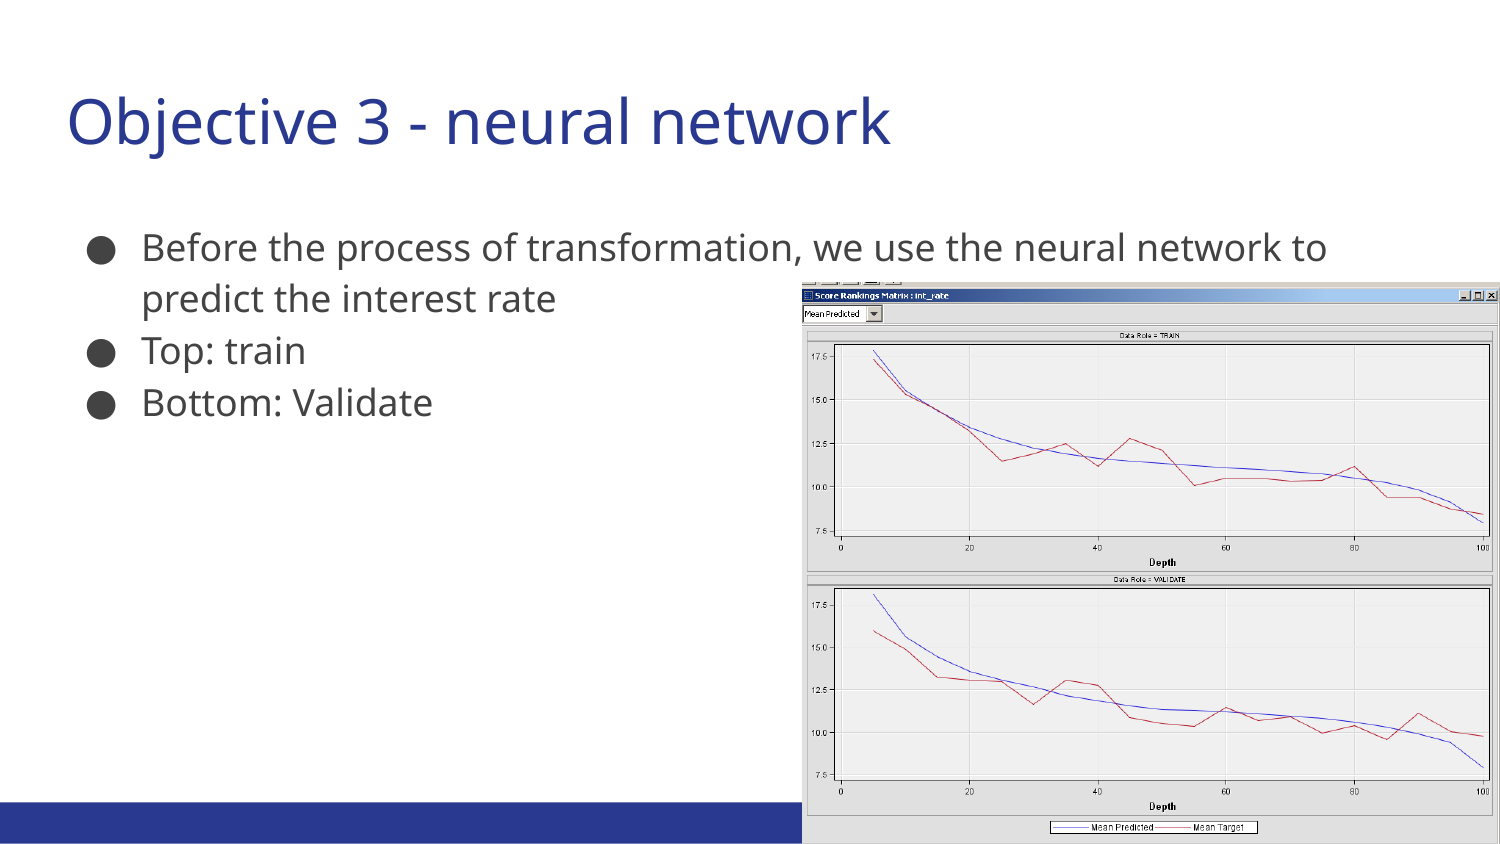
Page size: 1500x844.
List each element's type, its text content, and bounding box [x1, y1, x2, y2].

title Objective 3 - neural network [51, 67, 1449, 167]
list Before the process of transformation, we use the neural network to predict the interest rate Top: train Bottom: Validate [51, 201, 1449, 750]
picture [802, 281, 1500, 844]
